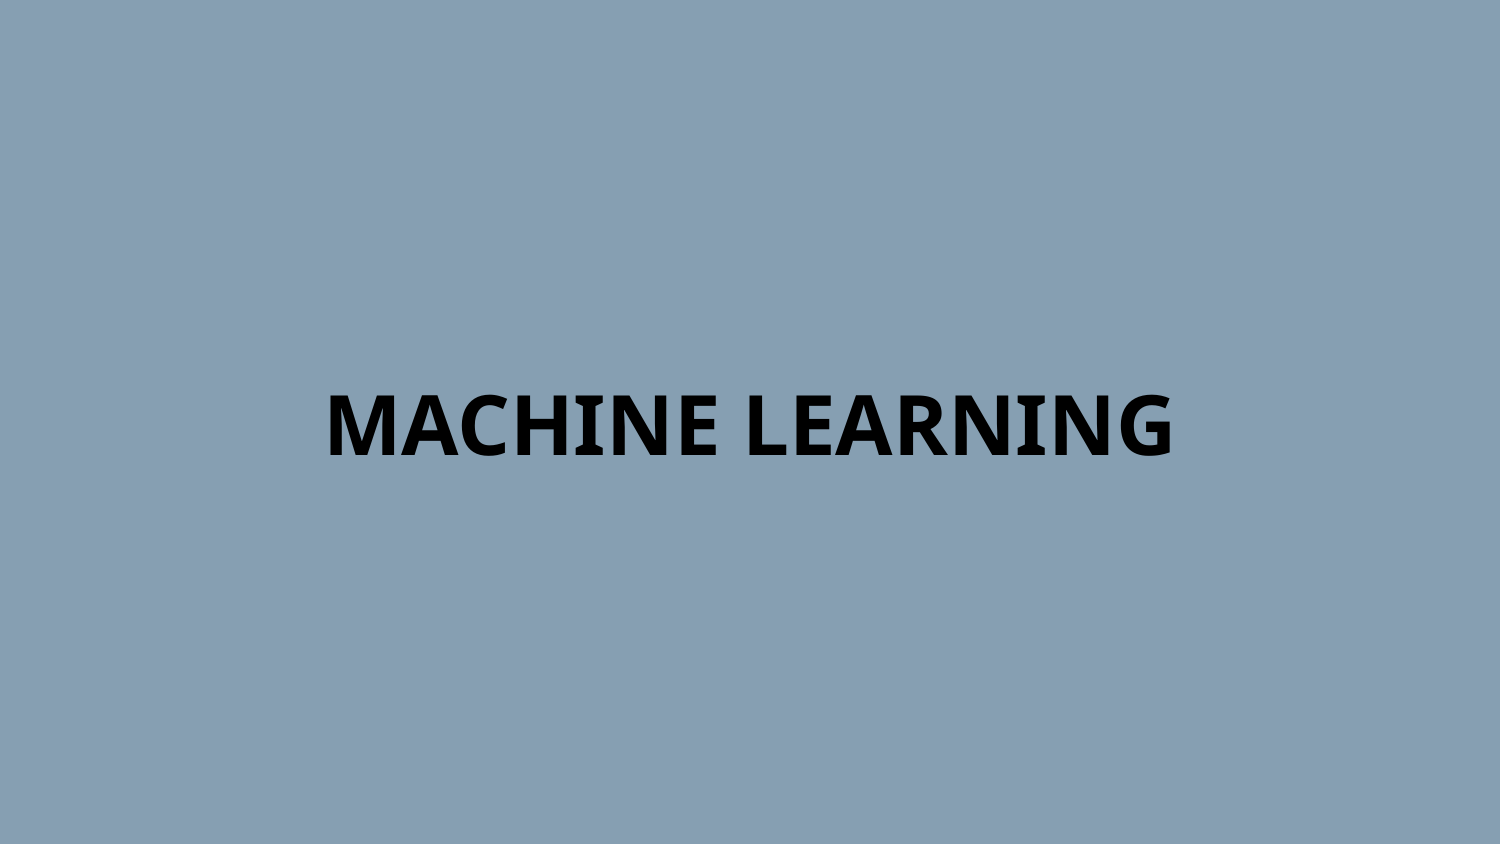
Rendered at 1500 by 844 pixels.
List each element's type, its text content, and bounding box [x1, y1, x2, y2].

title MACHINE LEARNING [51, 352, 1449, 491]
